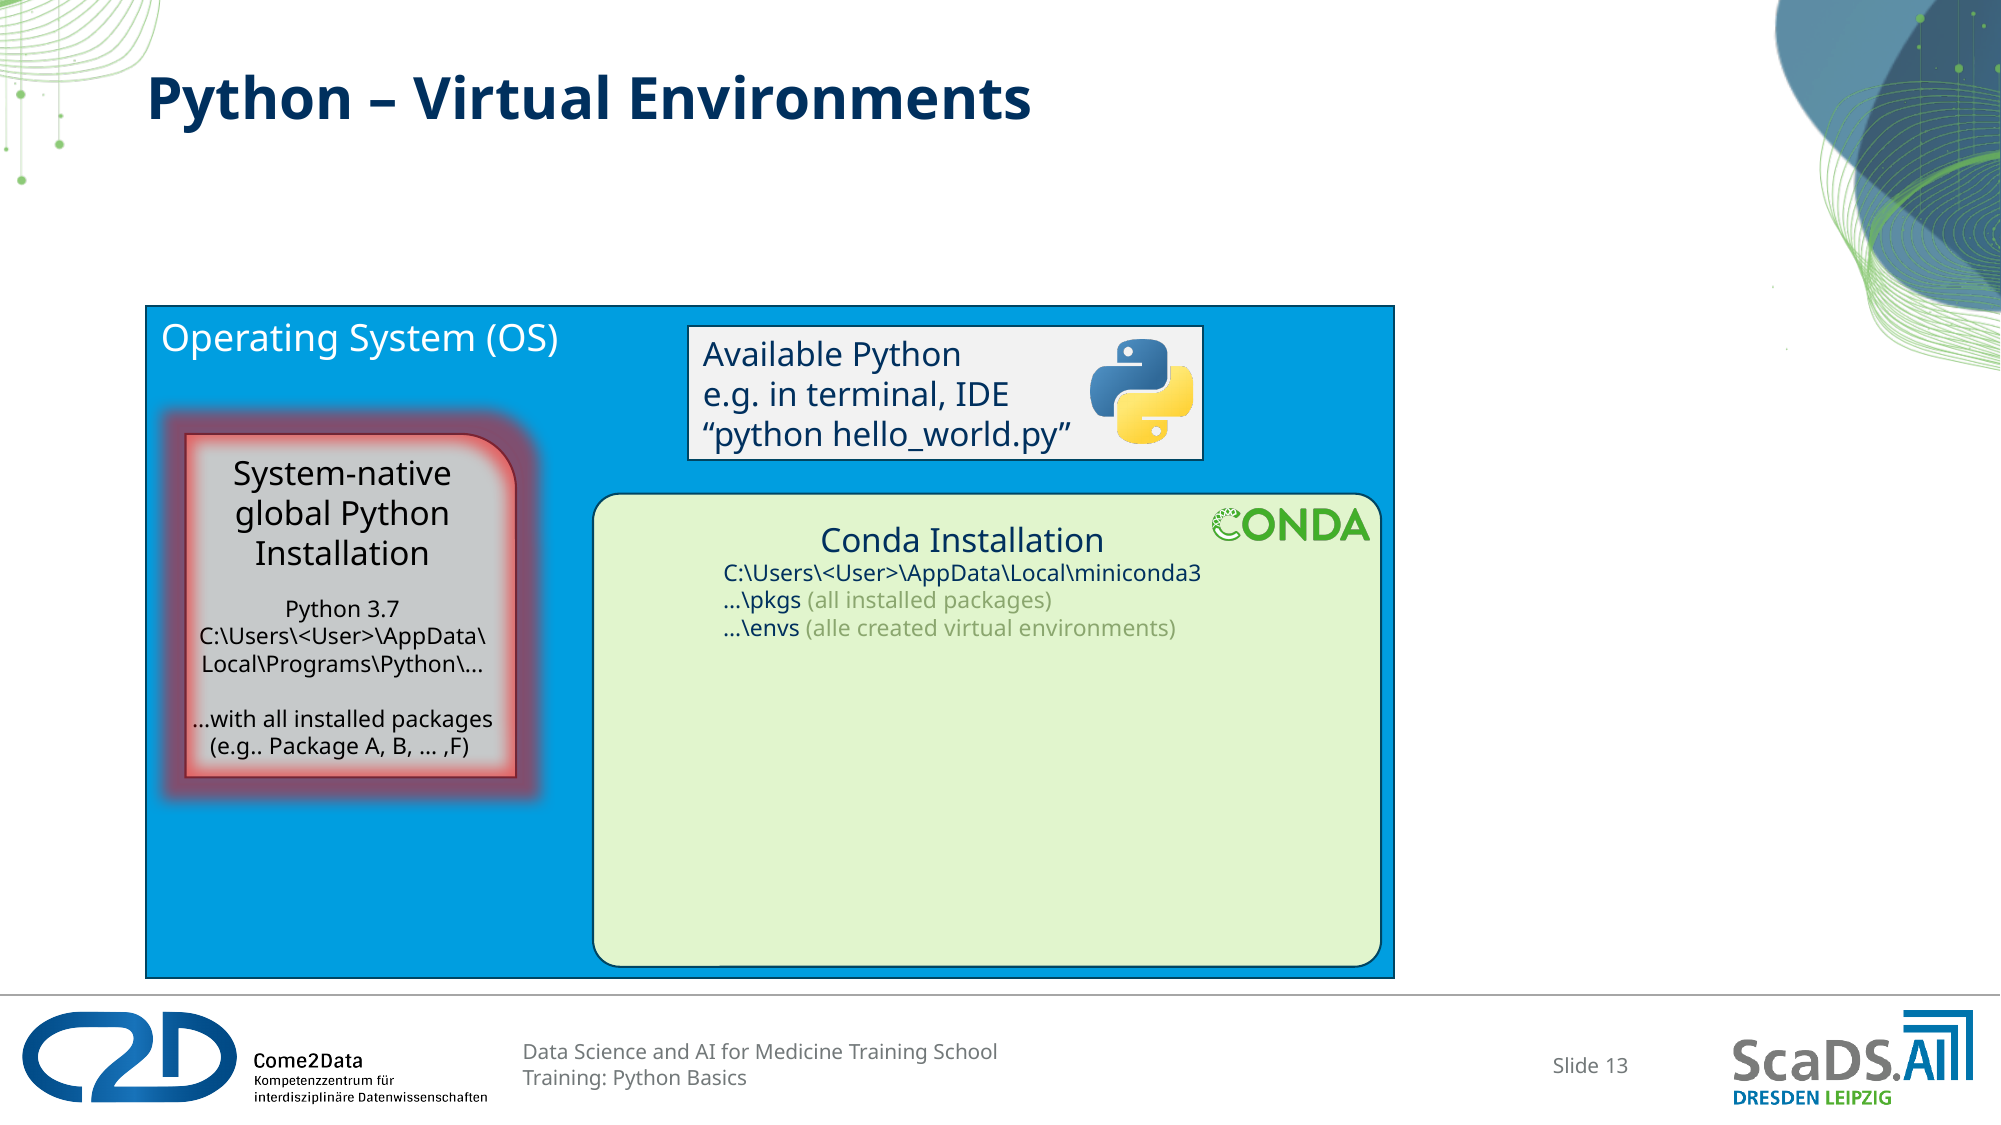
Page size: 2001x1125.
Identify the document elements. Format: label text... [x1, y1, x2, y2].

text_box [688, 325, 1204, 460]
picture [1731, 1008, 1975, 1108]
title Python – Virtual Environments [146, 61, 1831, 195]
title Python – Virtual Environments [154, 402, 548, 809]
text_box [592, 493, 1382, 967]
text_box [160, 408, 542, 802]
picture [2, 974, 508, 1125]
text_box [177, 424, 525, 786]
title AGENDA [158, 406, 544, 805]
text_box Operating System (OS) [145, 305, 1395, 979]
picture [0, 0, 172, 235]
picture [1772, 0, 2001, 396]
